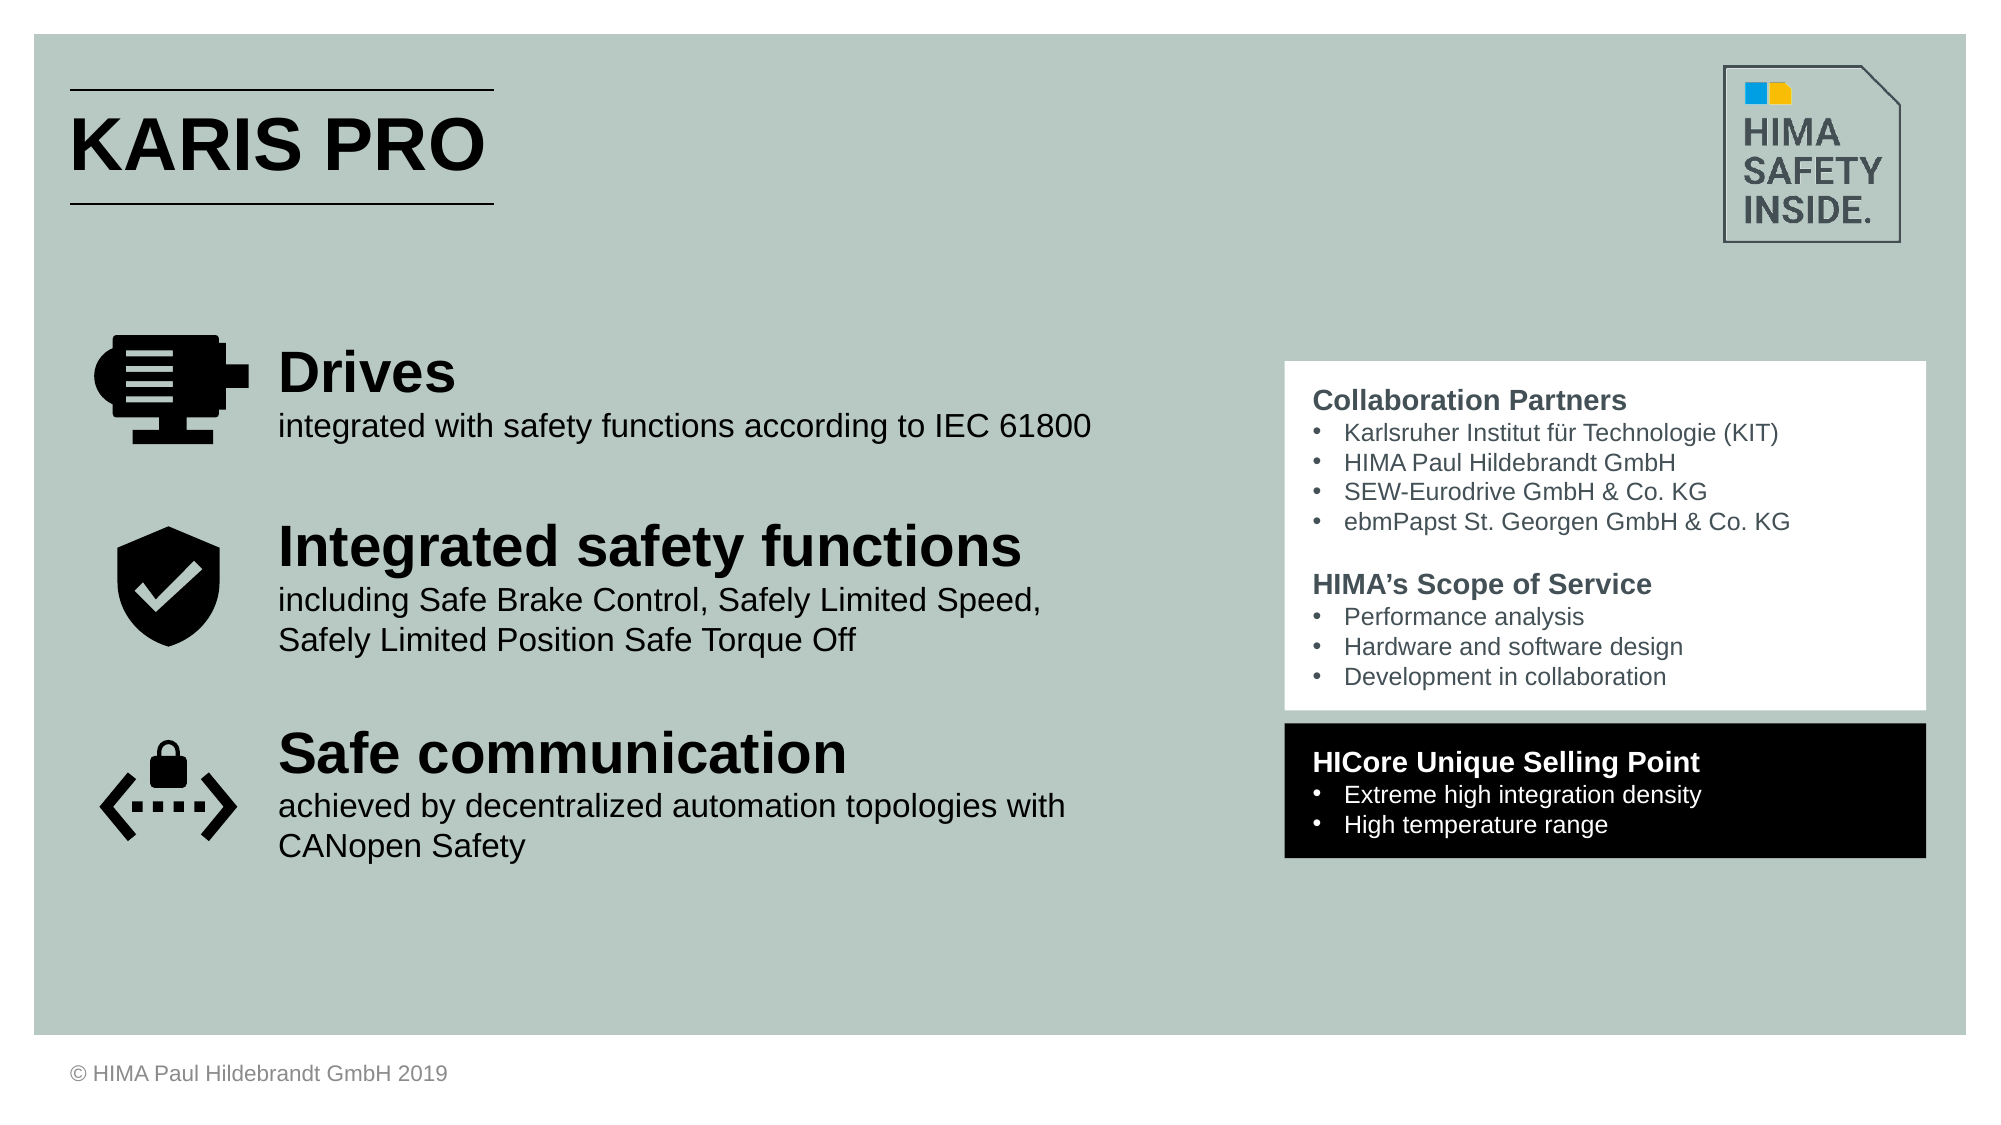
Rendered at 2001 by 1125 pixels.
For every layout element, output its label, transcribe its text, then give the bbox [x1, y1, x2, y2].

table_header KARIS PRO [70, 91, 494, 203]
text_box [99, 739, 238, 842]
picture [1723, 65, 1901, 243]
text_box [117, 526, 220, 647]
text_box Integrated safety functions including Safe Brake Control, Safely Limited Speed, Safely Limited Position Safe Torque Off [263, 500, 1115, 666]
text_box [94, 335, 249, 445]
text_box Collaboration Partners Karlsruher Institut für Technologie (KIT) HIMA Paul Hildebrandt GmbH SEW-Eurodrive GmbH & Co. KG ebmPapst St. Georgen GmbH & Co. KG HIMA’s Scope of Service Performance analysis Hardware and software design Development in collaboration [1284, 360, 1927, 712]
text_box Safe communication achieved by decentralized automation topologies with CANopen Safety [263, 707, 1115, 872]
footer © HIMA Paul Hildebrandt GmbH 2019 [70, 1042, 1611, 1103]
text_box HICore Unique Selling Point Extreme high integration density High temperature range [1284, 722, 1927, 859]
text_box Drives integrated with safety functions according to IEC 61800 [263, 326, 1115, 452]
